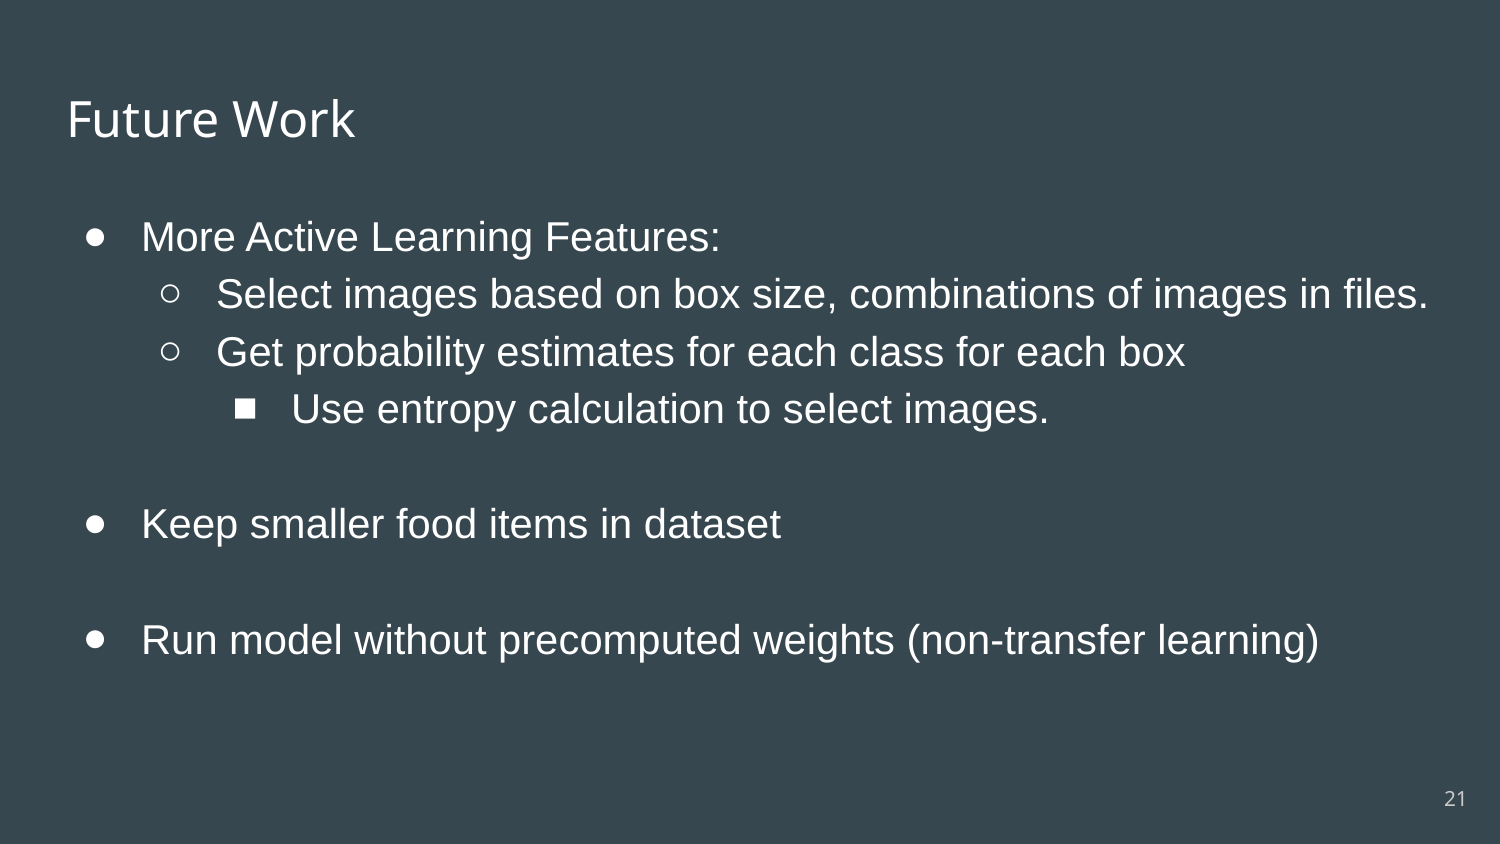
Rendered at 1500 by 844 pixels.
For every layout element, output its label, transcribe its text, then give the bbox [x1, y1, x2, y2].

slide_number ‹#› [1392, 767, 1483, 833]
title Future Work [51, 72, 1449, 167]
list More Active Learning Features: Select images based on box size, combinations of images in files. Get probability estimates for each class for each box Use entropy calculation to select images. Keep smaller food items in dataset Run model without precomputed weights (non-transfer learning) [51, 187, 1449, 750]
